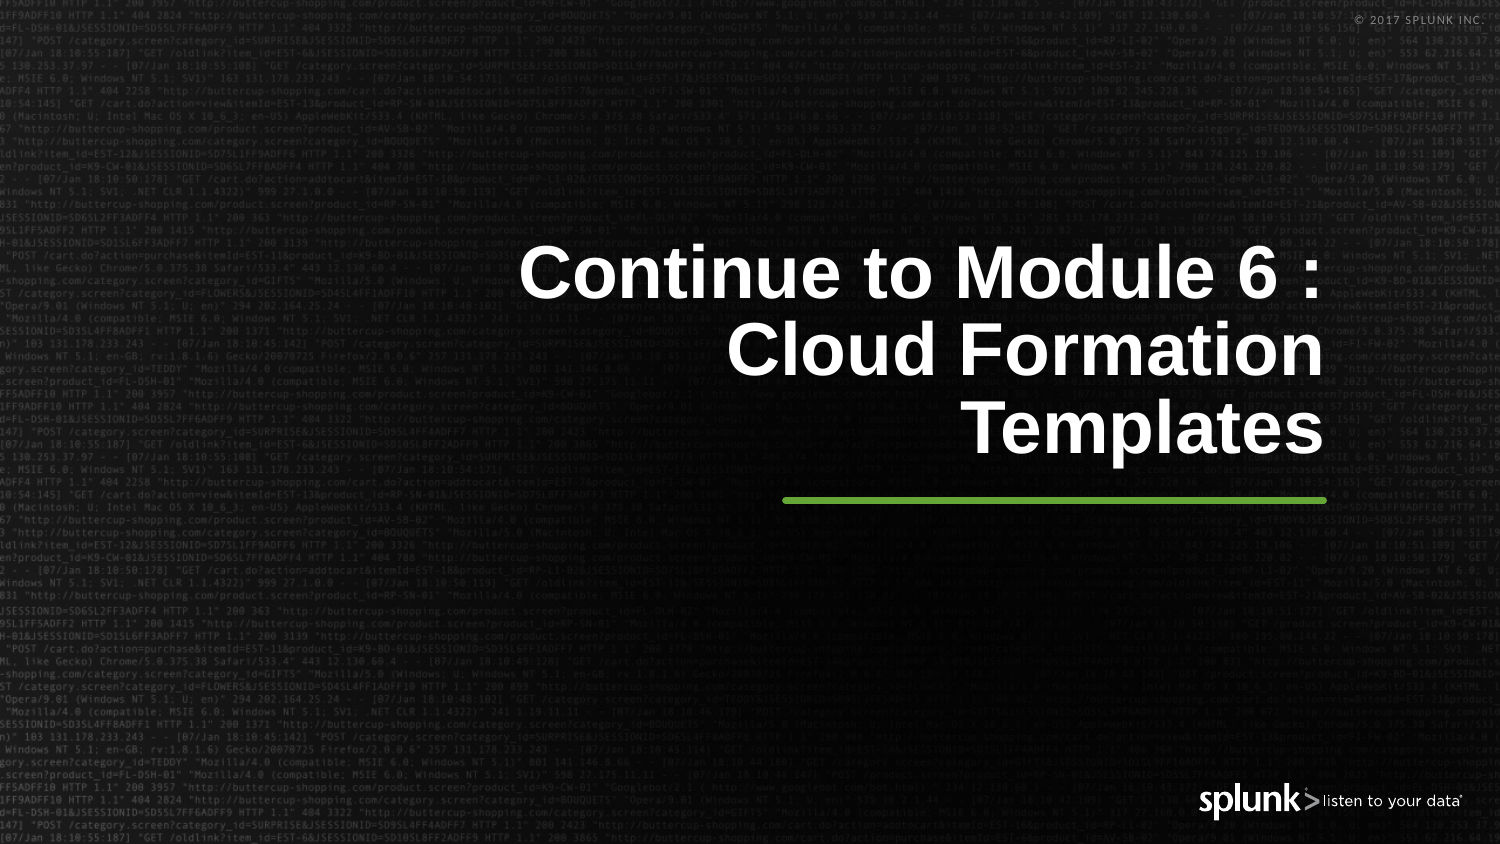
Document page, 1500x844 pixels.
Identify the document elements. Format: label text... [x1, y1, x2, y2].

picture [0, 0, 1500, 844]
title Continue to Module 6 : Cloud Formation Templates [456, 120, 1326, 469]
